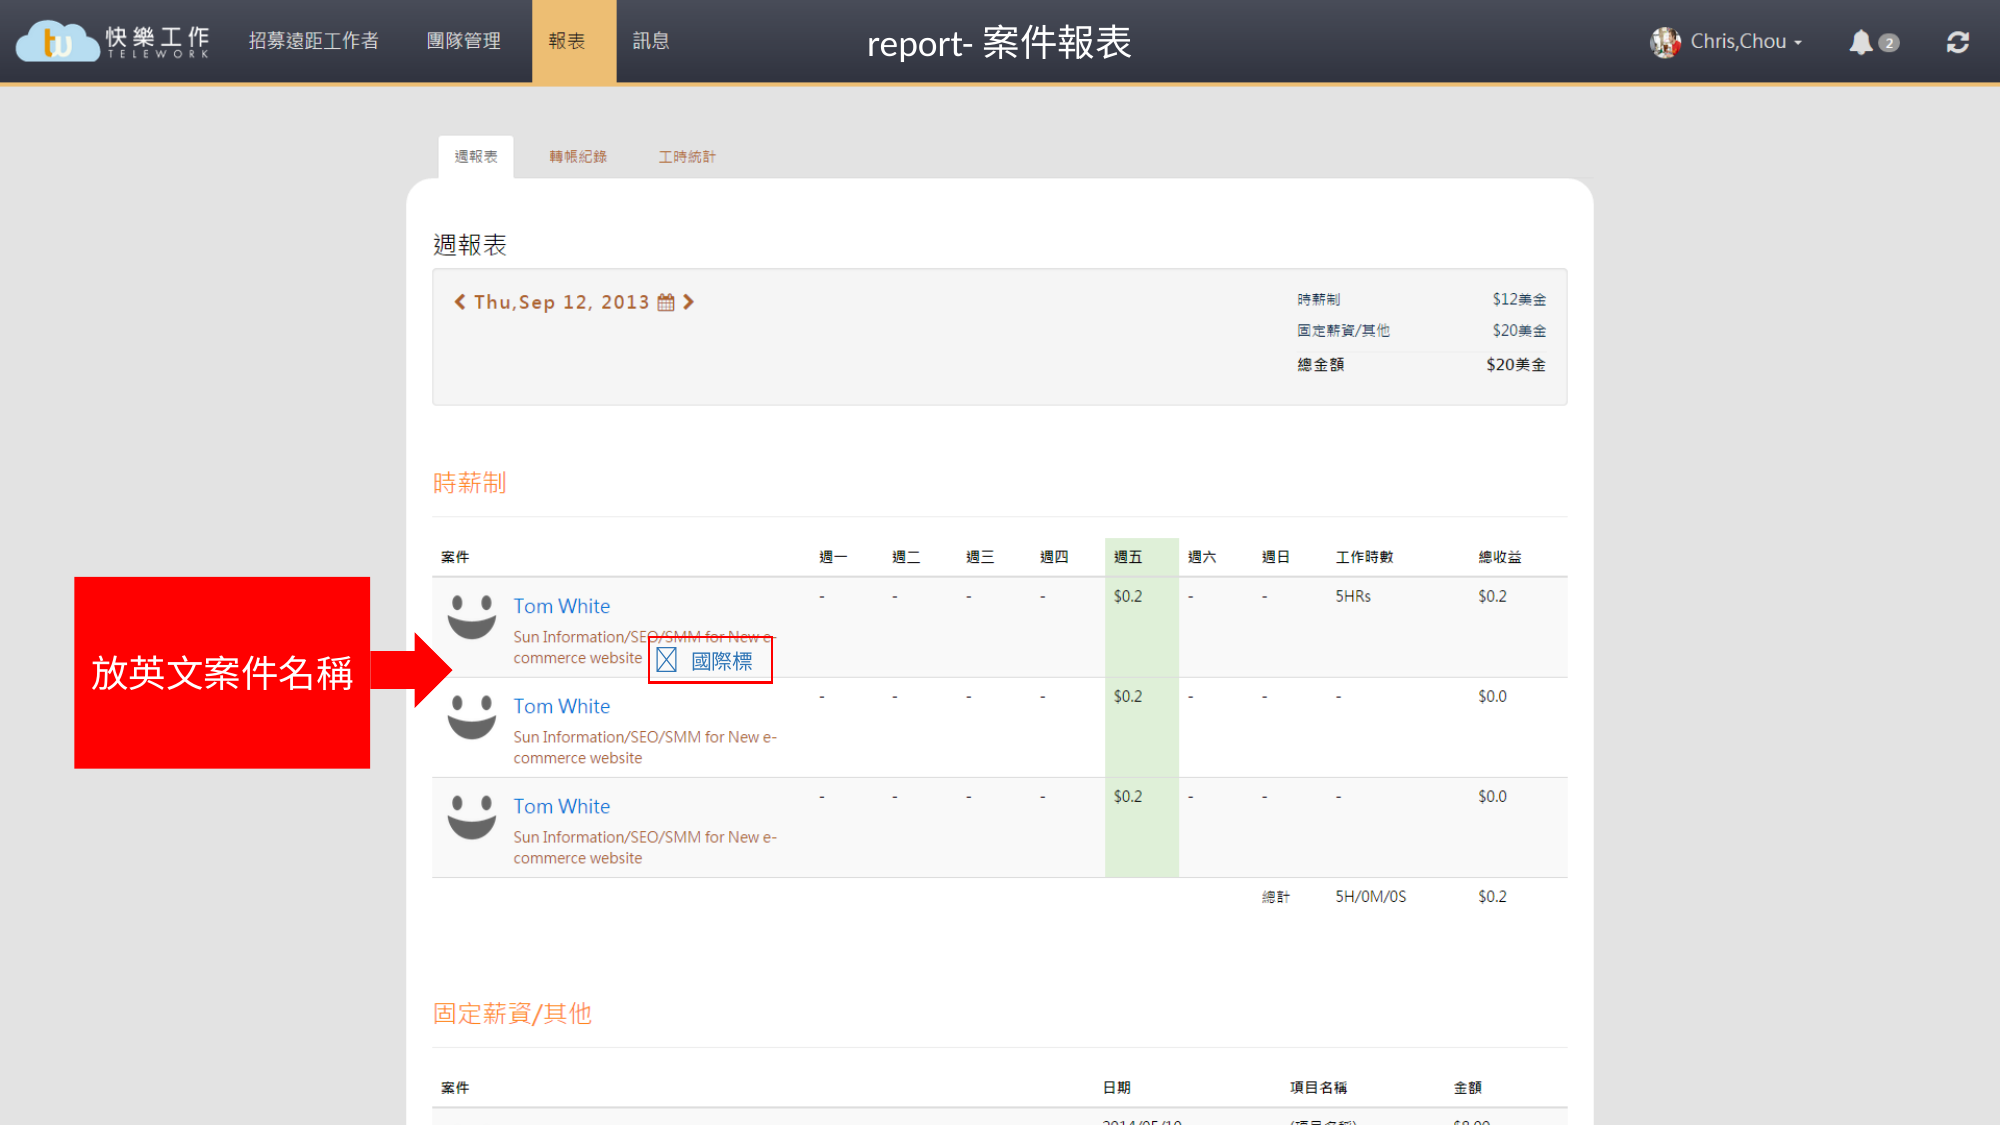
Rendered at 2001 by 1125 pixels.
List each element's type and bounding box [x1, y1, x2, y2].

picture [0, 0, 2000, 1125]
text_box [599, 631, 809, 688]
